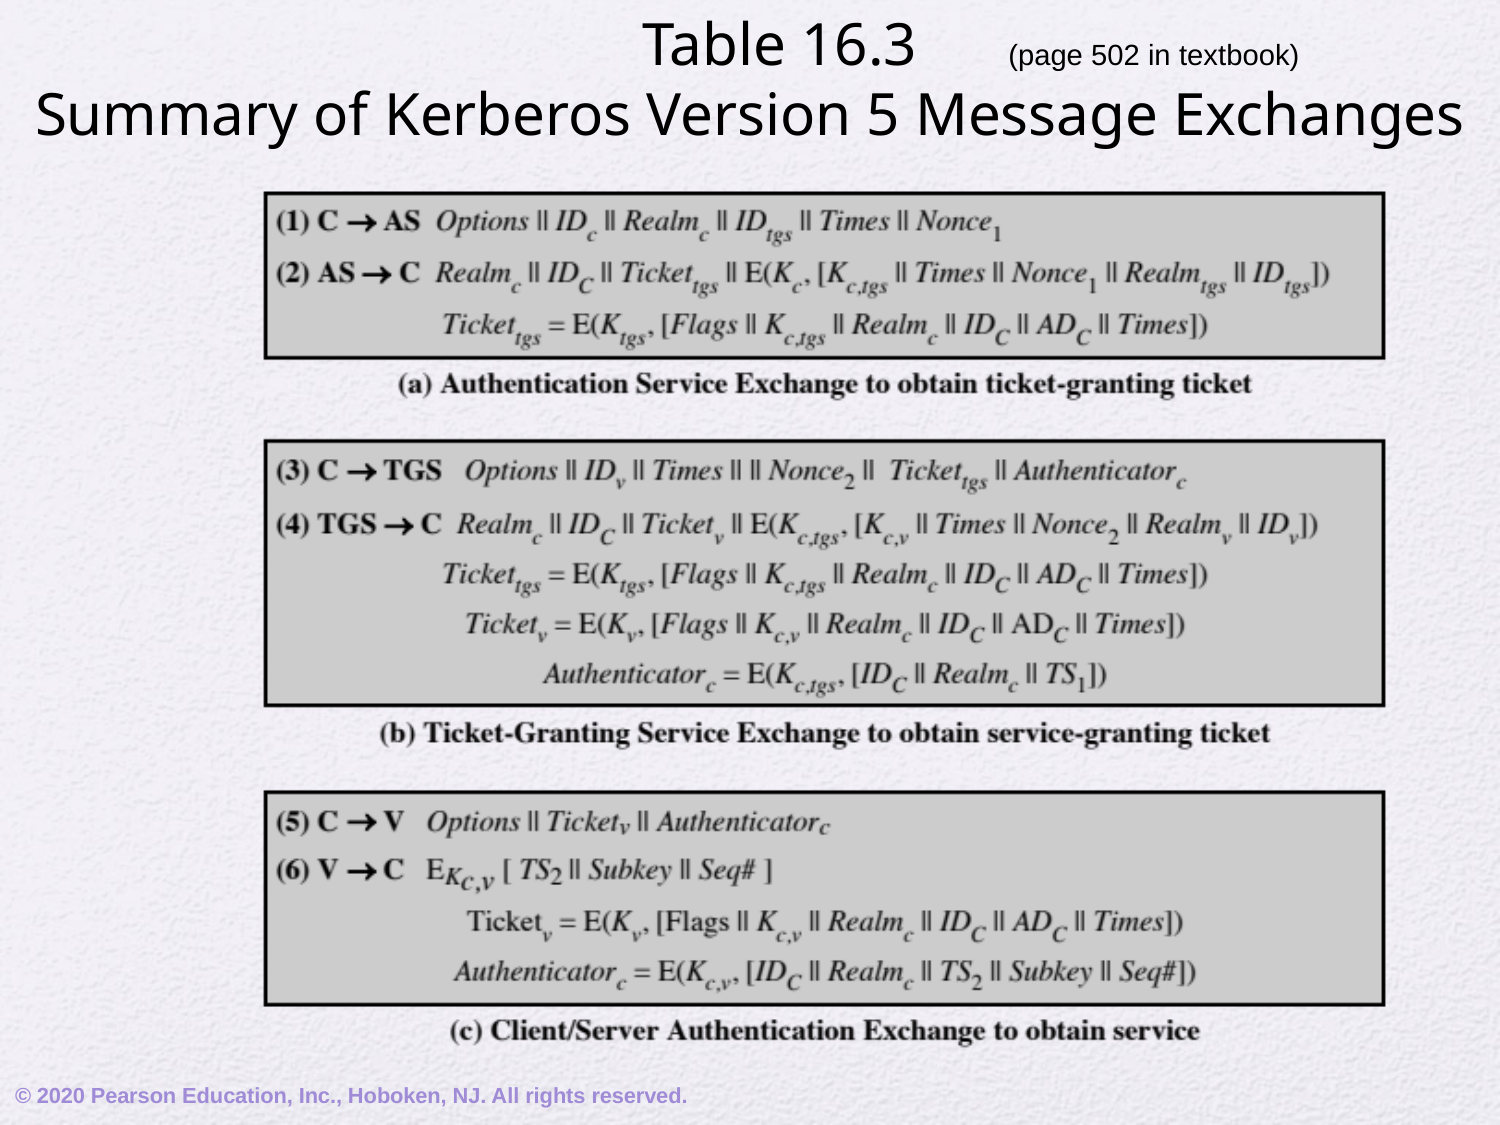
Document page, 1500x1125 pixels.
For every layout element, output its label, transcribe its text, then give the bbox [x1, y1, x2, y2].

picture [0, 115, 1500, 1125]
text_box Table 16.3 (page 502 in textbook) Summary of Kerberos Version 5 Message Exchanges [0, 0, 1500, 155]
footer © 2020 Pearson Education, Inc., Hoboken, NJ. All rights reserved. [0, 1065, 233, 1125]
